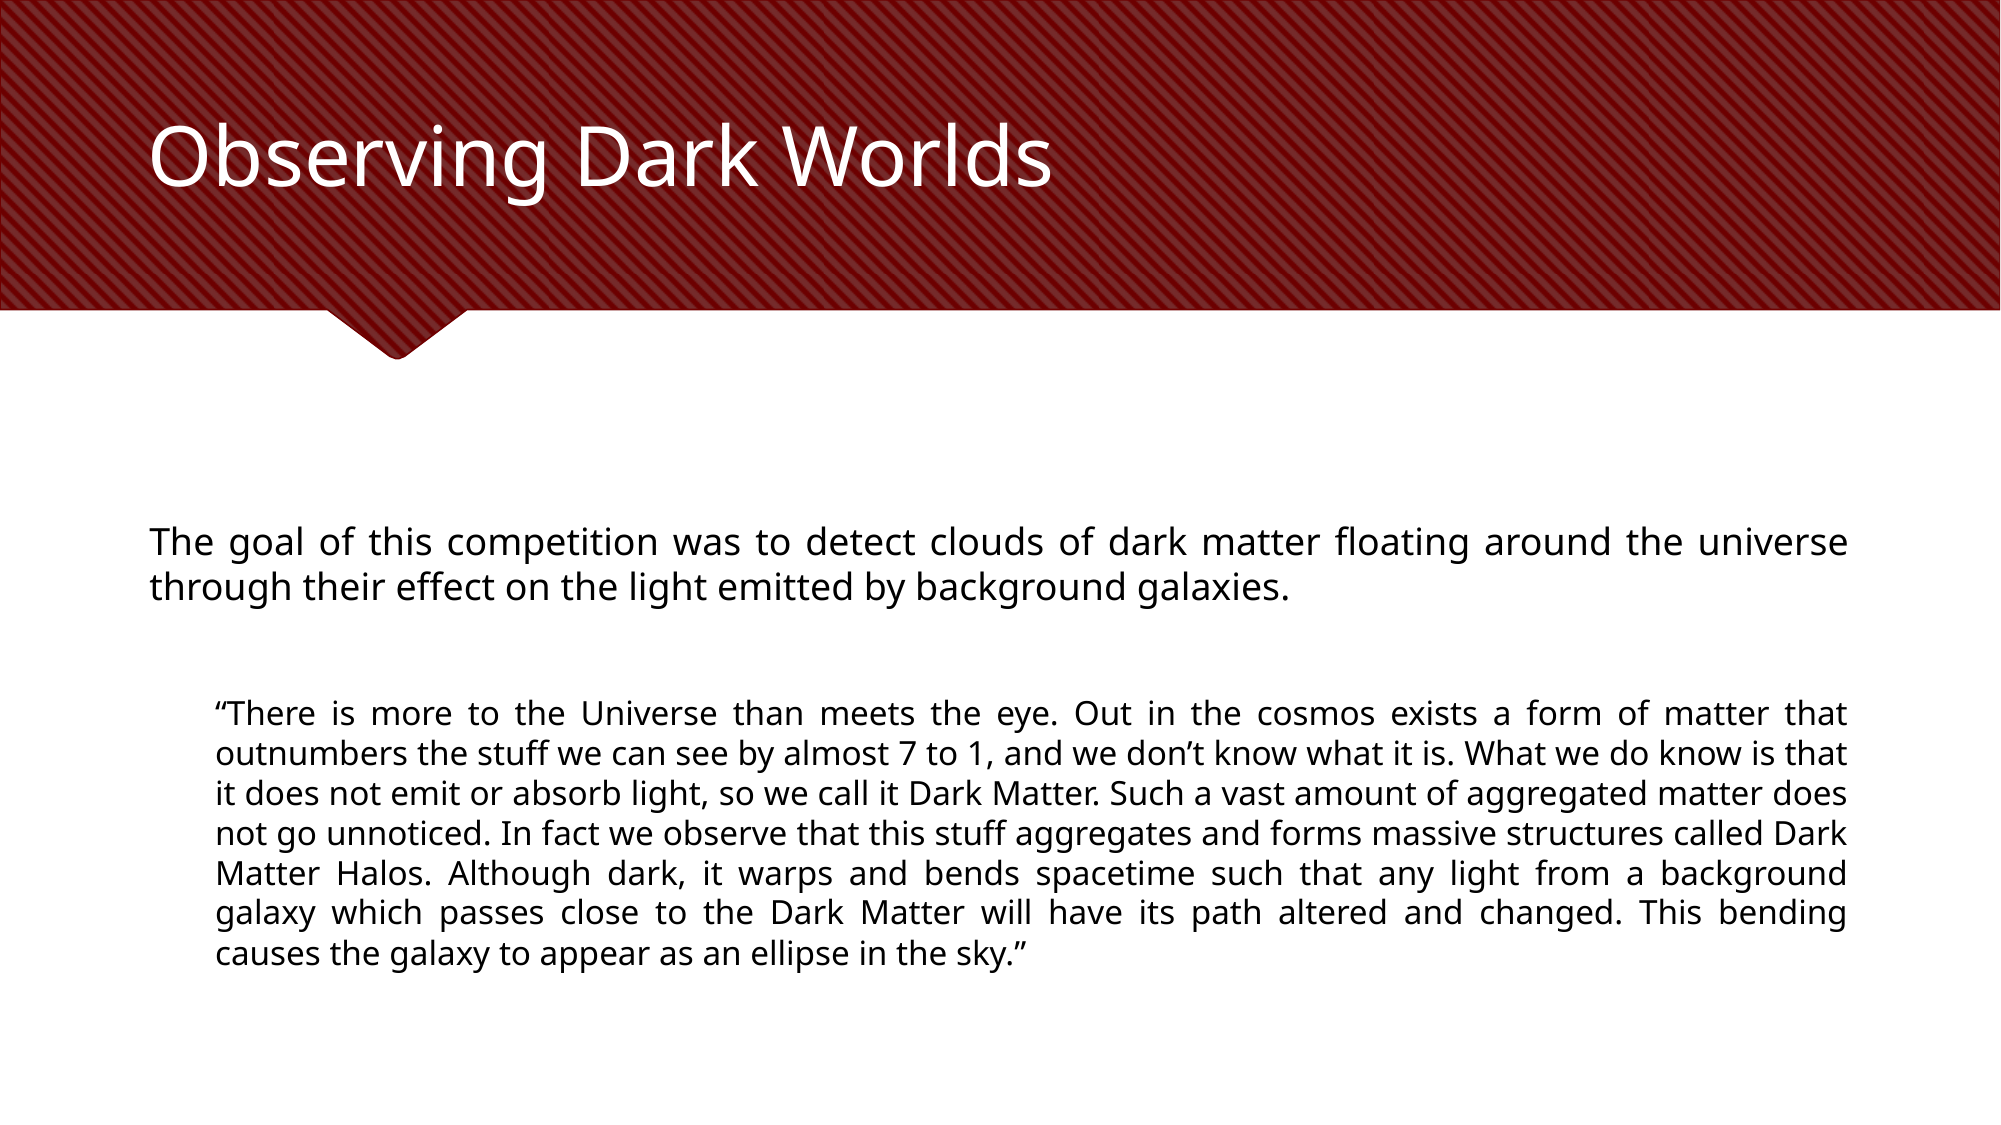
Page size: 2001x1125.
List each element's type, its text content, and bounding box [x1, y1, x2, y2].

list The goal of this competition was to detect clouds of dark matter floating around the universe through their effect on the light emitted by background galaxies. “There is more to the Universe than meets the eye. Out in the cosmos exists a form of matter that outnumbers the stuff we can see by almost 7 to 1, and we don’t know what it is. What we do know is that it does not emit or absorb light, so we call it Dark Matter. Such a vast amount of aggregated matter does not go unnoticed. In fact we observe that this stuff aggregates and forms massive structures called Dark Matter Halos. Although dark, it warps and bends spacetime such that any light from a background galaxy which passes close to the Dark Matter will have its path altered and changed. This bending causes the galaxy to appear as an ellipse in the sky.” [134, 364, 1866, 1125]
title Observing Dark Worlds [132, 73, 1868, 233]
